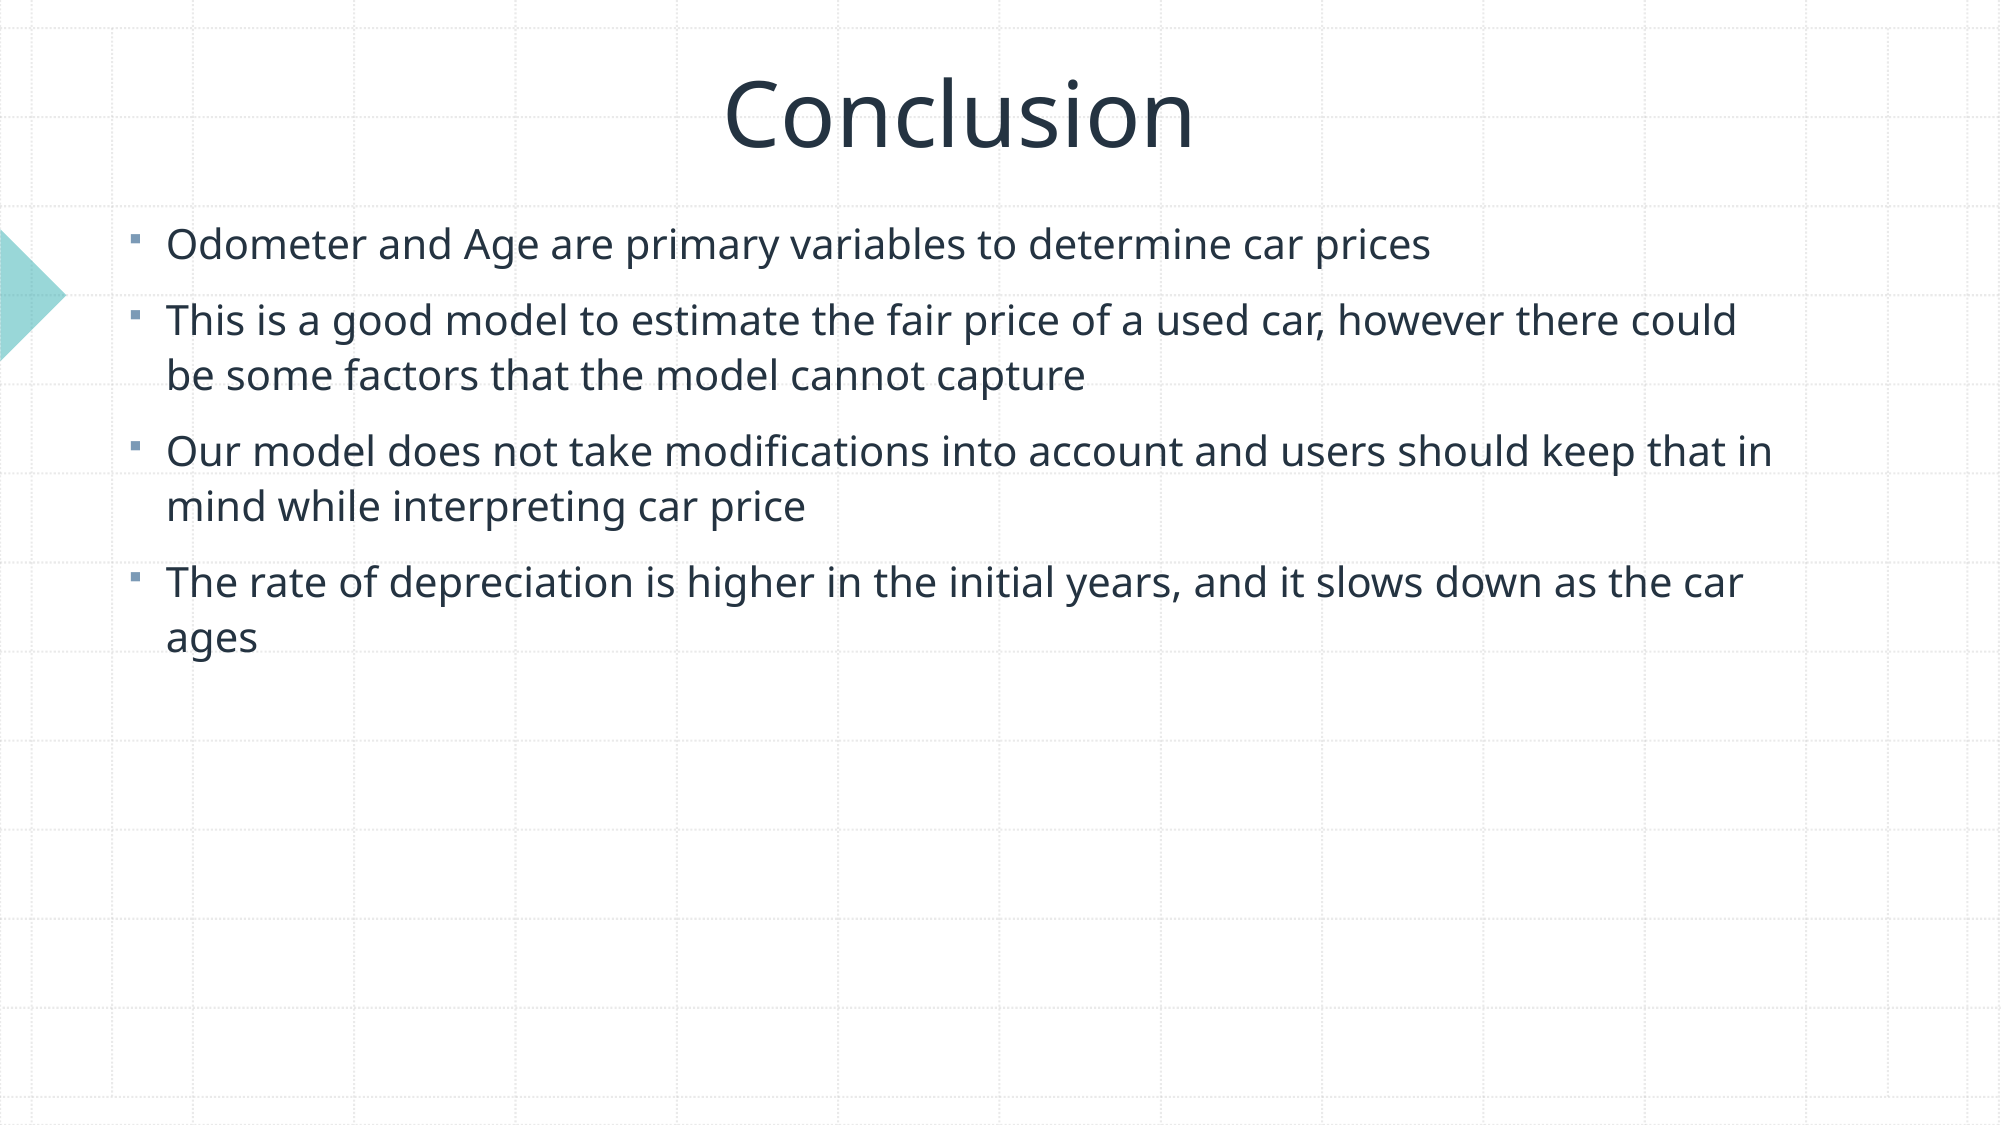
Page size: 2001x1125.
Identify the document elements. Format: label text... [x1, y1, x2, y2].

title Conclusion [113, 23, 1808, 174]
list Odometer and Age are primary variables to determine car prices This is a good model to estimate the fair price of a used car, however there could be some factors that the model cannot capture Our model does not take modifications into account and users should keep that in mind while interpreting car price The rate of depreciation is higher in the initial years, and it slows down as the car ages [113, 205, 1808, 1012]
